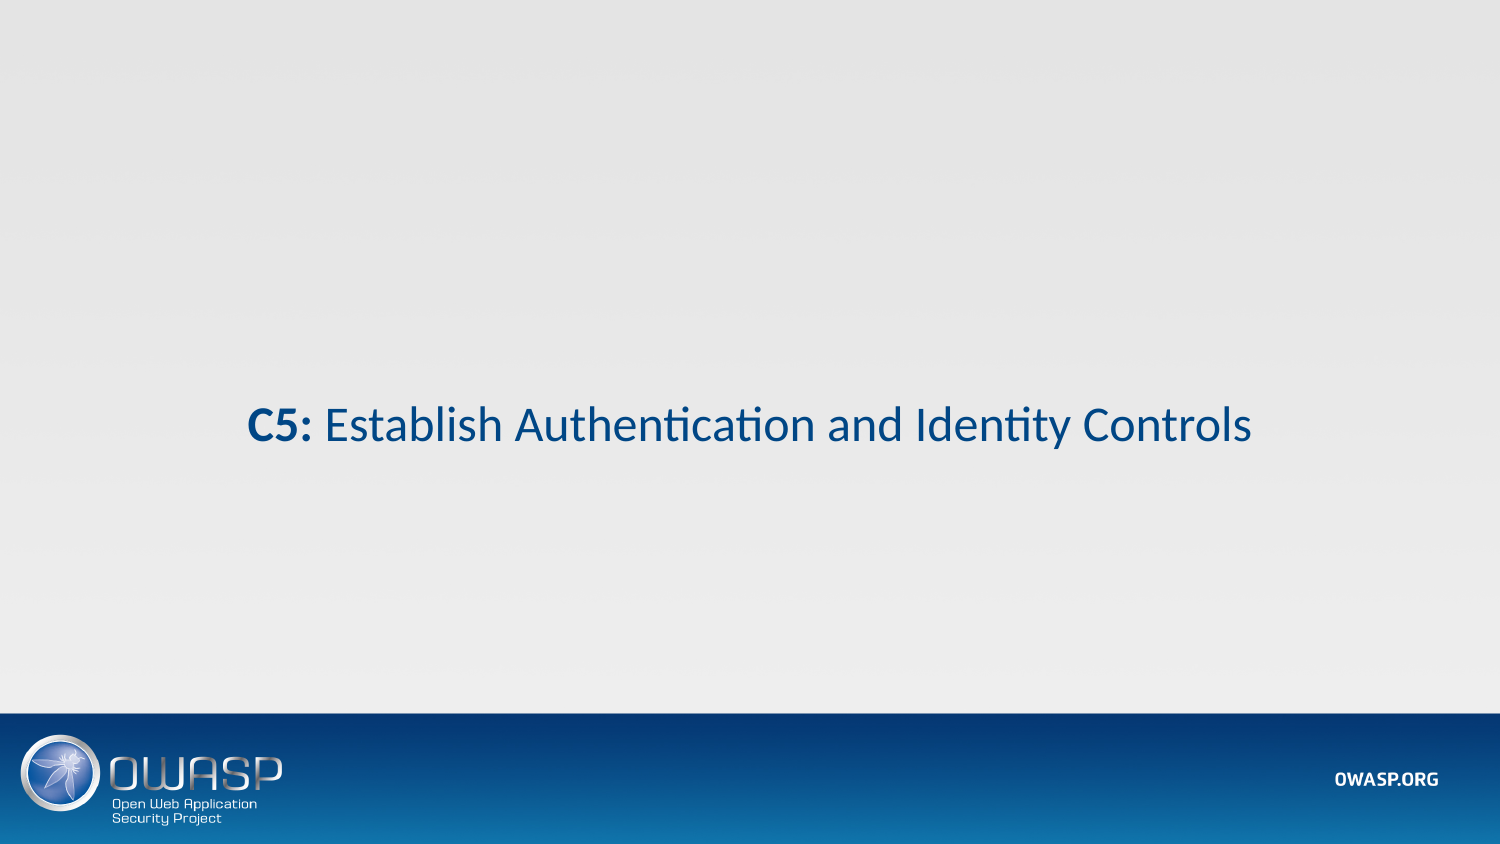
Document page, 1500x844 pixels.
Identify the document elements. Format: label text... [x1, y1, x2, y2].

title C5: Establish Authentication and Identity Controls [75, 351, 1425, 493]
picture [0, 0, 1500, 844]
